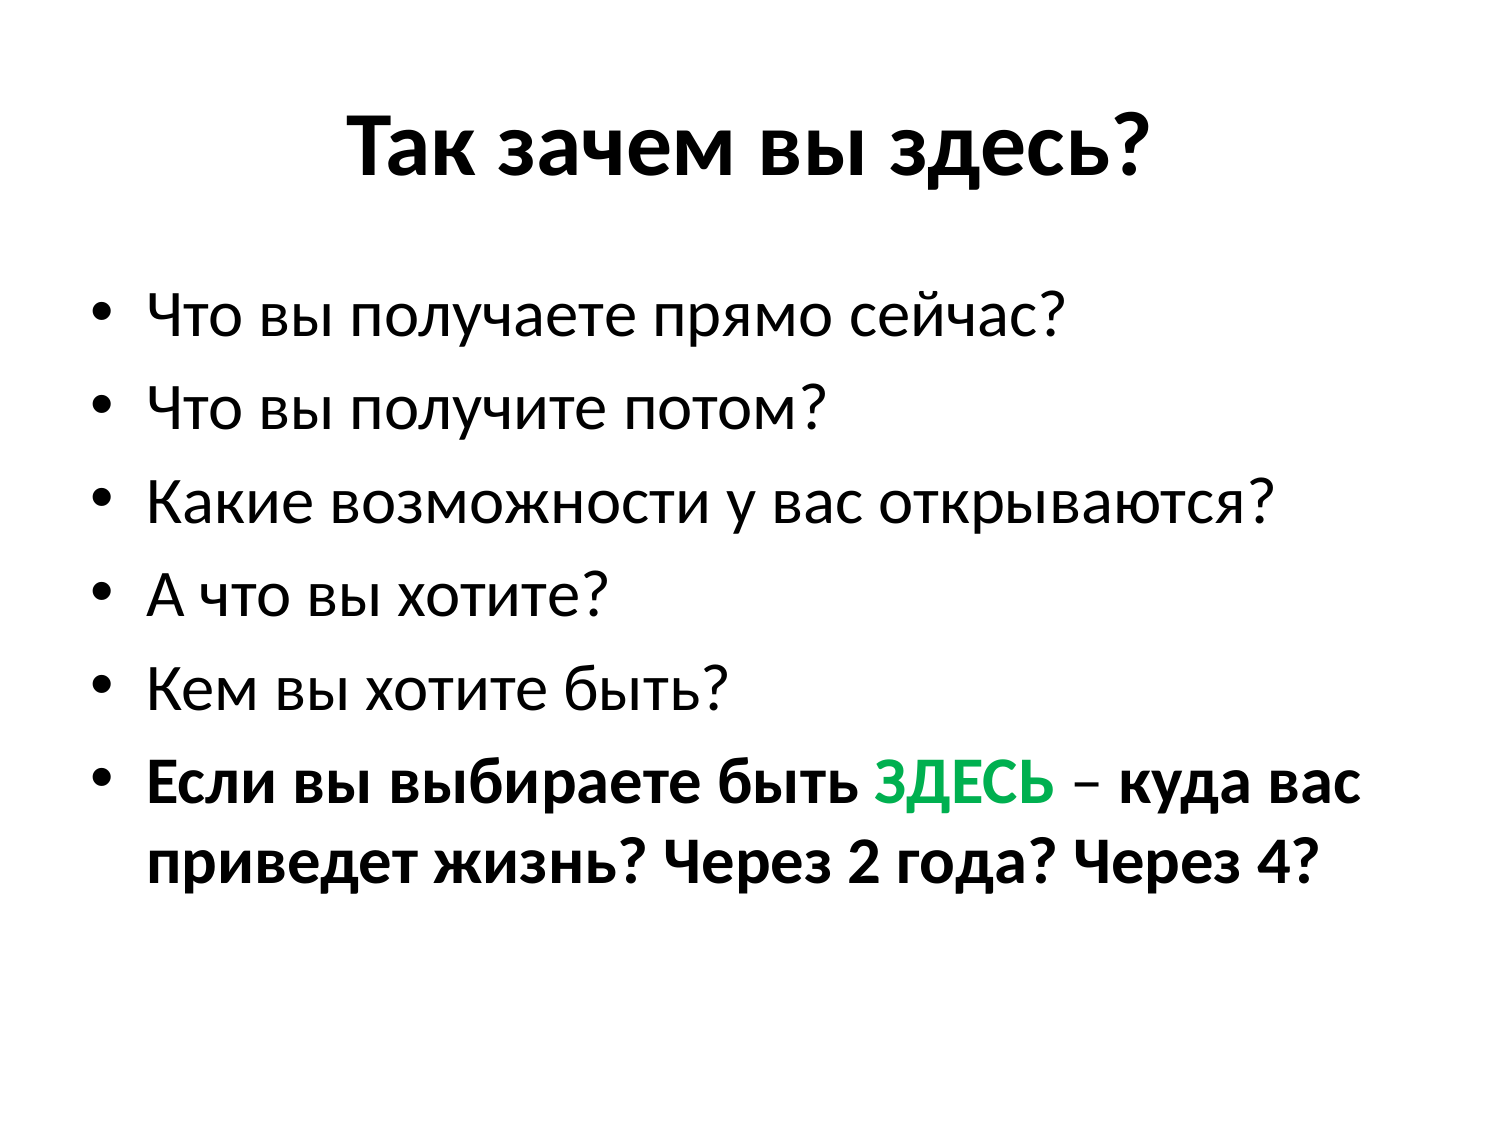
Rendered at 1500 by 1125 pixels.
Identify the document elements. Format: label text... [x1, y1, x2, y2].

list Что вы получаете прямо сейчас? Что вы получите потом? Какие возможности у вас открываются? А что вы хотите? Кем вы хотите быть? Если вы выбираете быть ЗДЕСЬ – куда вас приведет жизнь? Через 2 года? Через 4? [75, 262, 1425, 1005]
title Так зачем вы здесь? [75, 45, 1425, 233]
